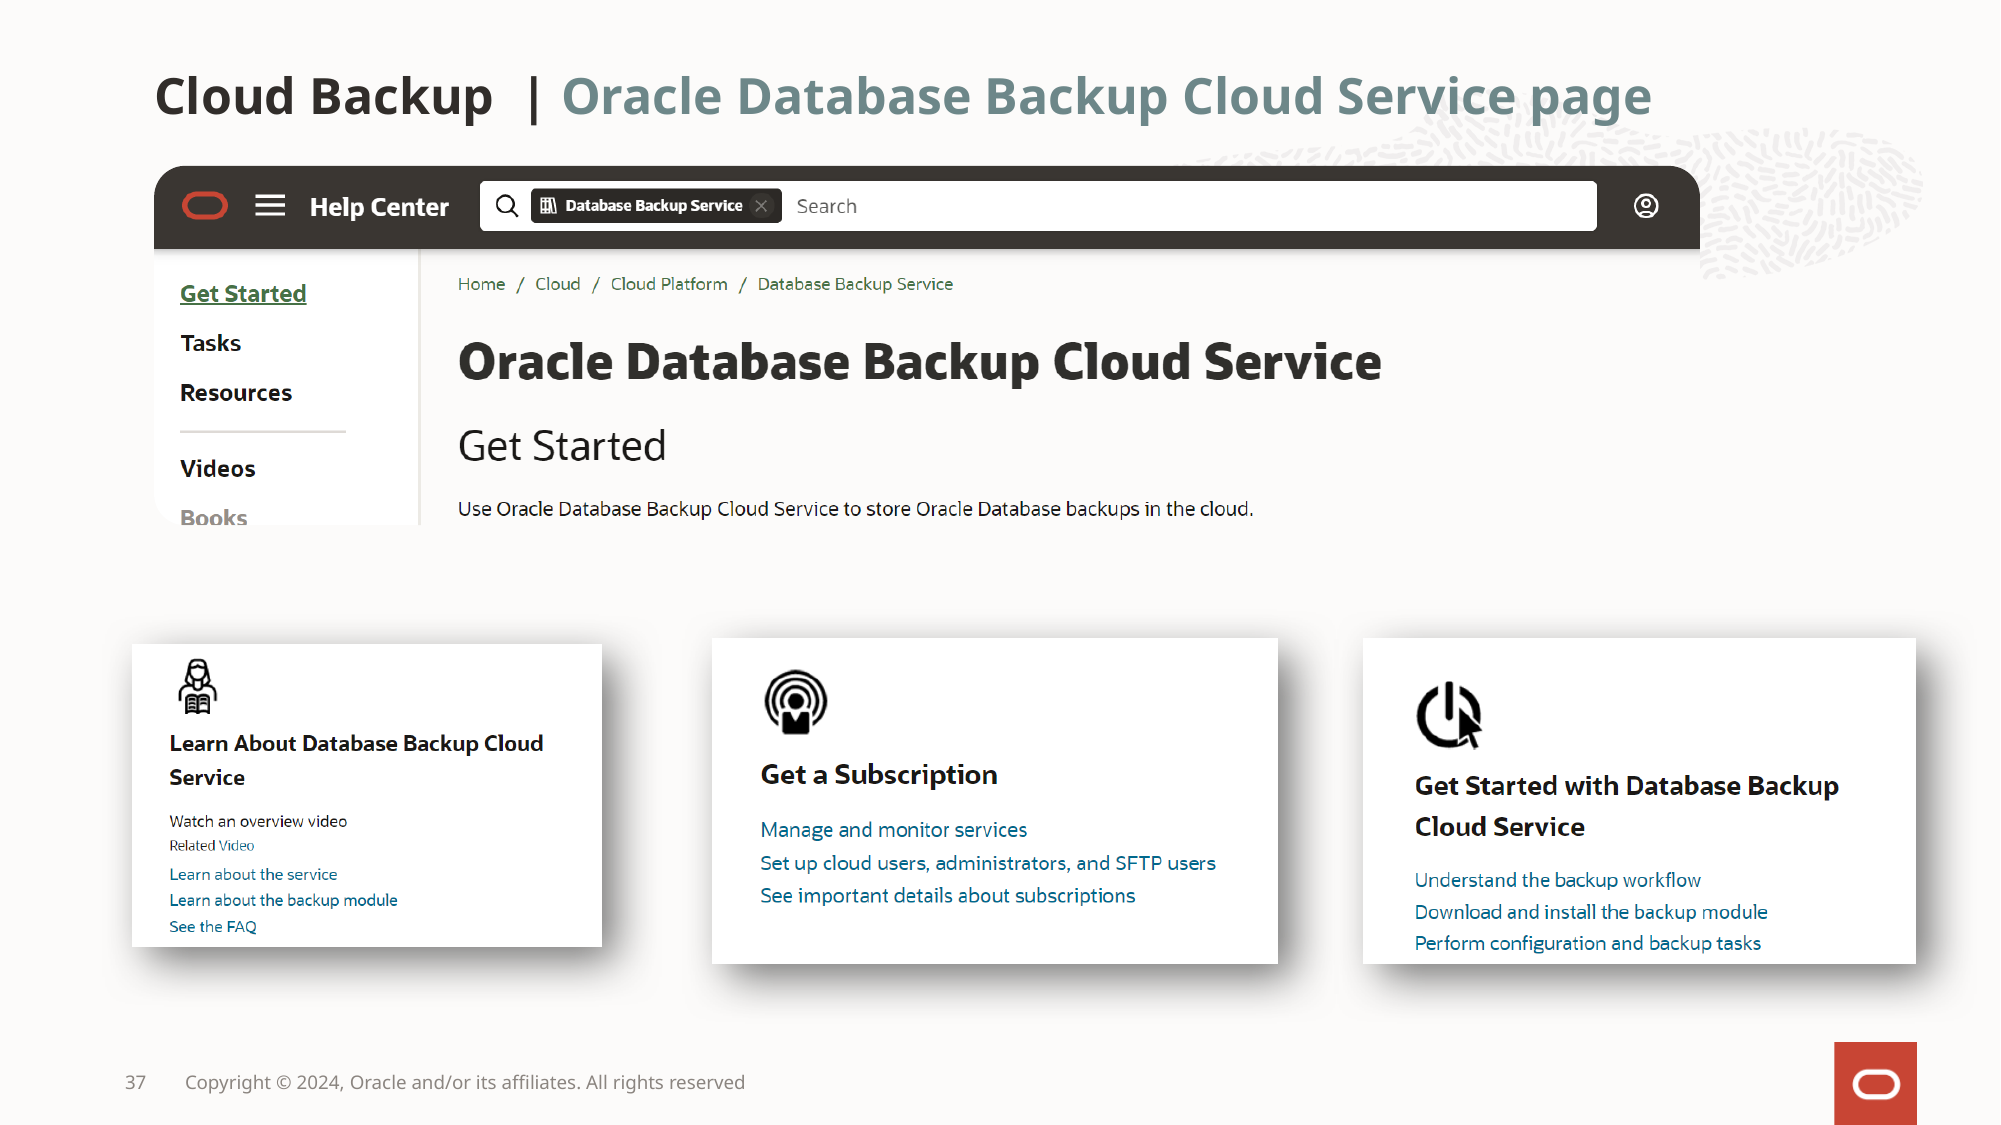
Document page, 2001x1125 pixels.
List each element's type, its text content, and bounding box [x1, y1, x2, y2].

picture [132, 644, 602, 947]
text_box Cloud Backup | Oracle Database Backup Cloud Service page [154, 52, 1727, 166]
picture [712, 638, 1278, 964]
picture [154, 44, 1934, 526]
slide_number 37 [125, 1053, 185, 1114]
picture [1363, 638, 1916, 964]
footer Copyright © 2024, Oracle and/or its affiliates. All rights reserved [185, 1053, 1128, 1114]
